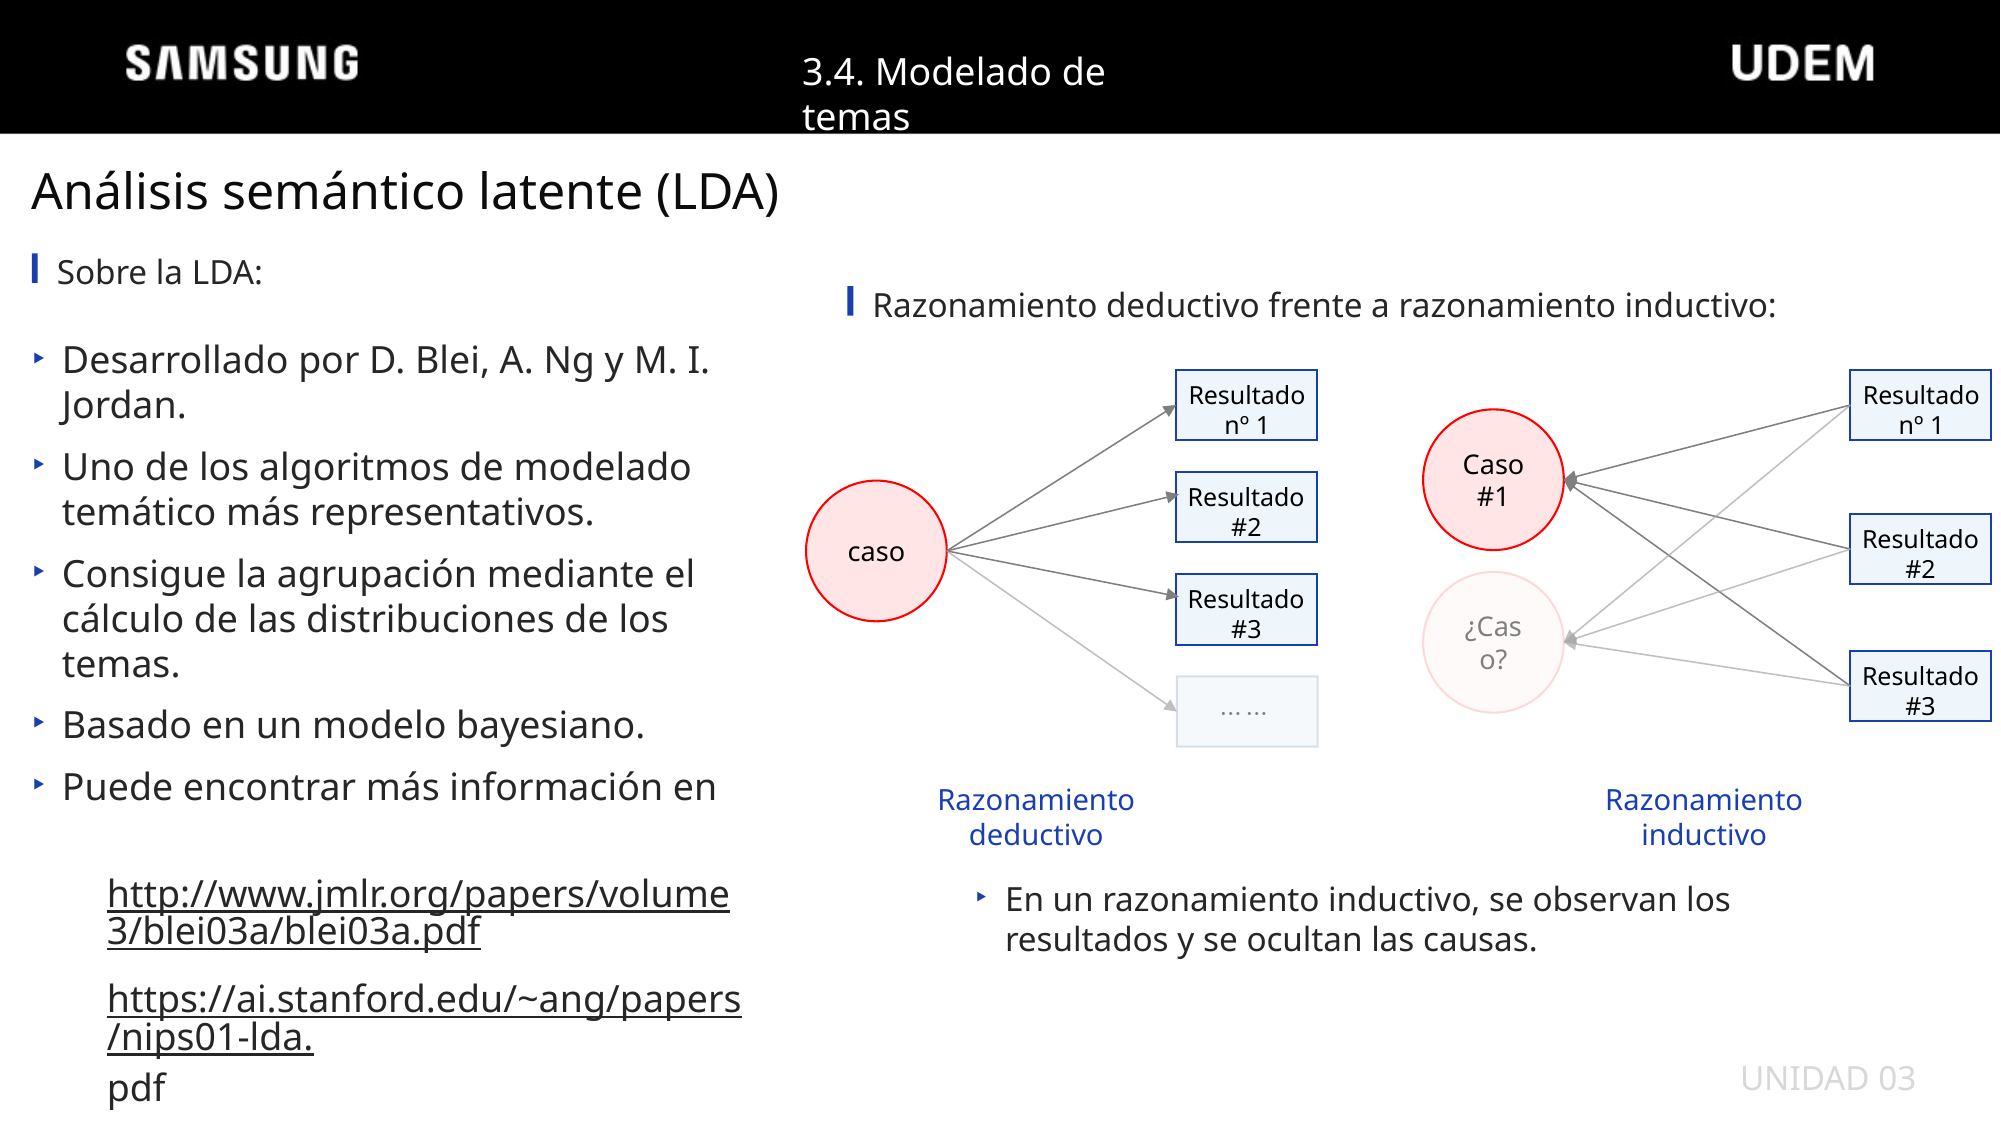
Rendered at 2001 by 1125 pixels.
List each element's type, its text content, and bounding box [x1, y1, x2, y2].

text_box Resultado nº 1 [1183, 372, 1311, 416]
picture [0, 0, 2000, 1124]
text_box Análisis semántico latente (LDA) [31, 159, 1509, 220]
text_box Resultado #3 [1182, 576, 1314, 617]
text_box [946, 404, 1177, 493]
text_box Razonamiento deductivo [859, 773, 1213, 859]
text_box Resultado #2 [1181, 474, 1314, 515]
text_box [1190, 691, 1304, 735]
text_box [1176, 369, 1317, 441]
text_box Desarrollado por D. Blei, A. Ng y M. I. Jordan. Uno de los algoritmos de modelado temático más representativos. Consigue la agrupación mediante el cálculo de las distribuciones de los temas. Basado en un modelo bayesiano. Puede encontrar más información en http://www.jmlr.org/papers/volume3/blei03a/blei03a.pdf https://ai.stanford.edu/~ang/papers/nips01-lda.pdf [31, 324, 772, 1046]
text_box caso [806, 480, 940, 622]
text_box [847, 284, 2000, 325]
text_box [31, 251, 1473, 292]
text_box [1182, 574, 1317, 645]
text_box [946, 550, 1178, 712]
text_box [1422, 369, 1992, 825]
text_box En un razonamiento inductivo, se observan los resultados y se ocultan las causas. [975, 866, 1834, 970]
text_box [1181, 471, 1317, 543]
text_box 3.4. Modelado de temas [802, 48, 1199, 173]
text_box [946, 494, 1180, 550]
text_box [1176, 676, 1318, 747]
text_box UNIDAD 03 [1720, 1056, 1917, 1097]
